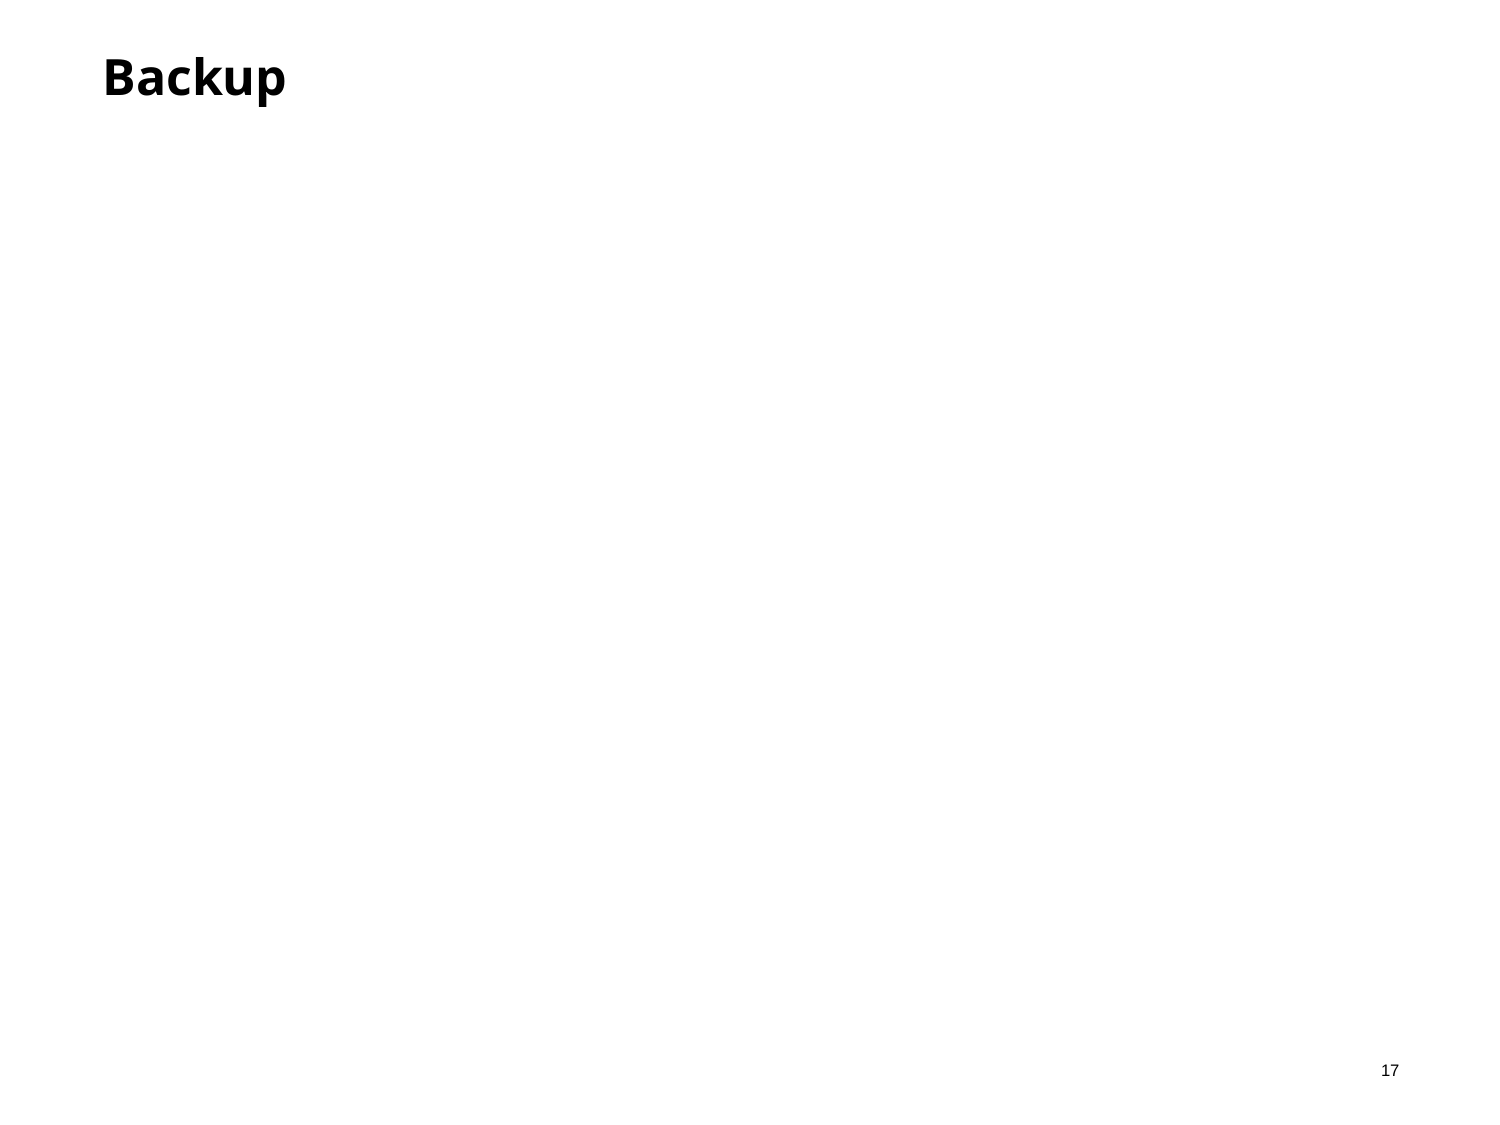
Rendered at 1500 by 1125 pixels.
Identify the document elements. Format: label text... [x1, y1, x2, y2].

title Backup [87, 37, 1376, 113]
slide_number 16 [1101, 1012, 1415, 1088]
